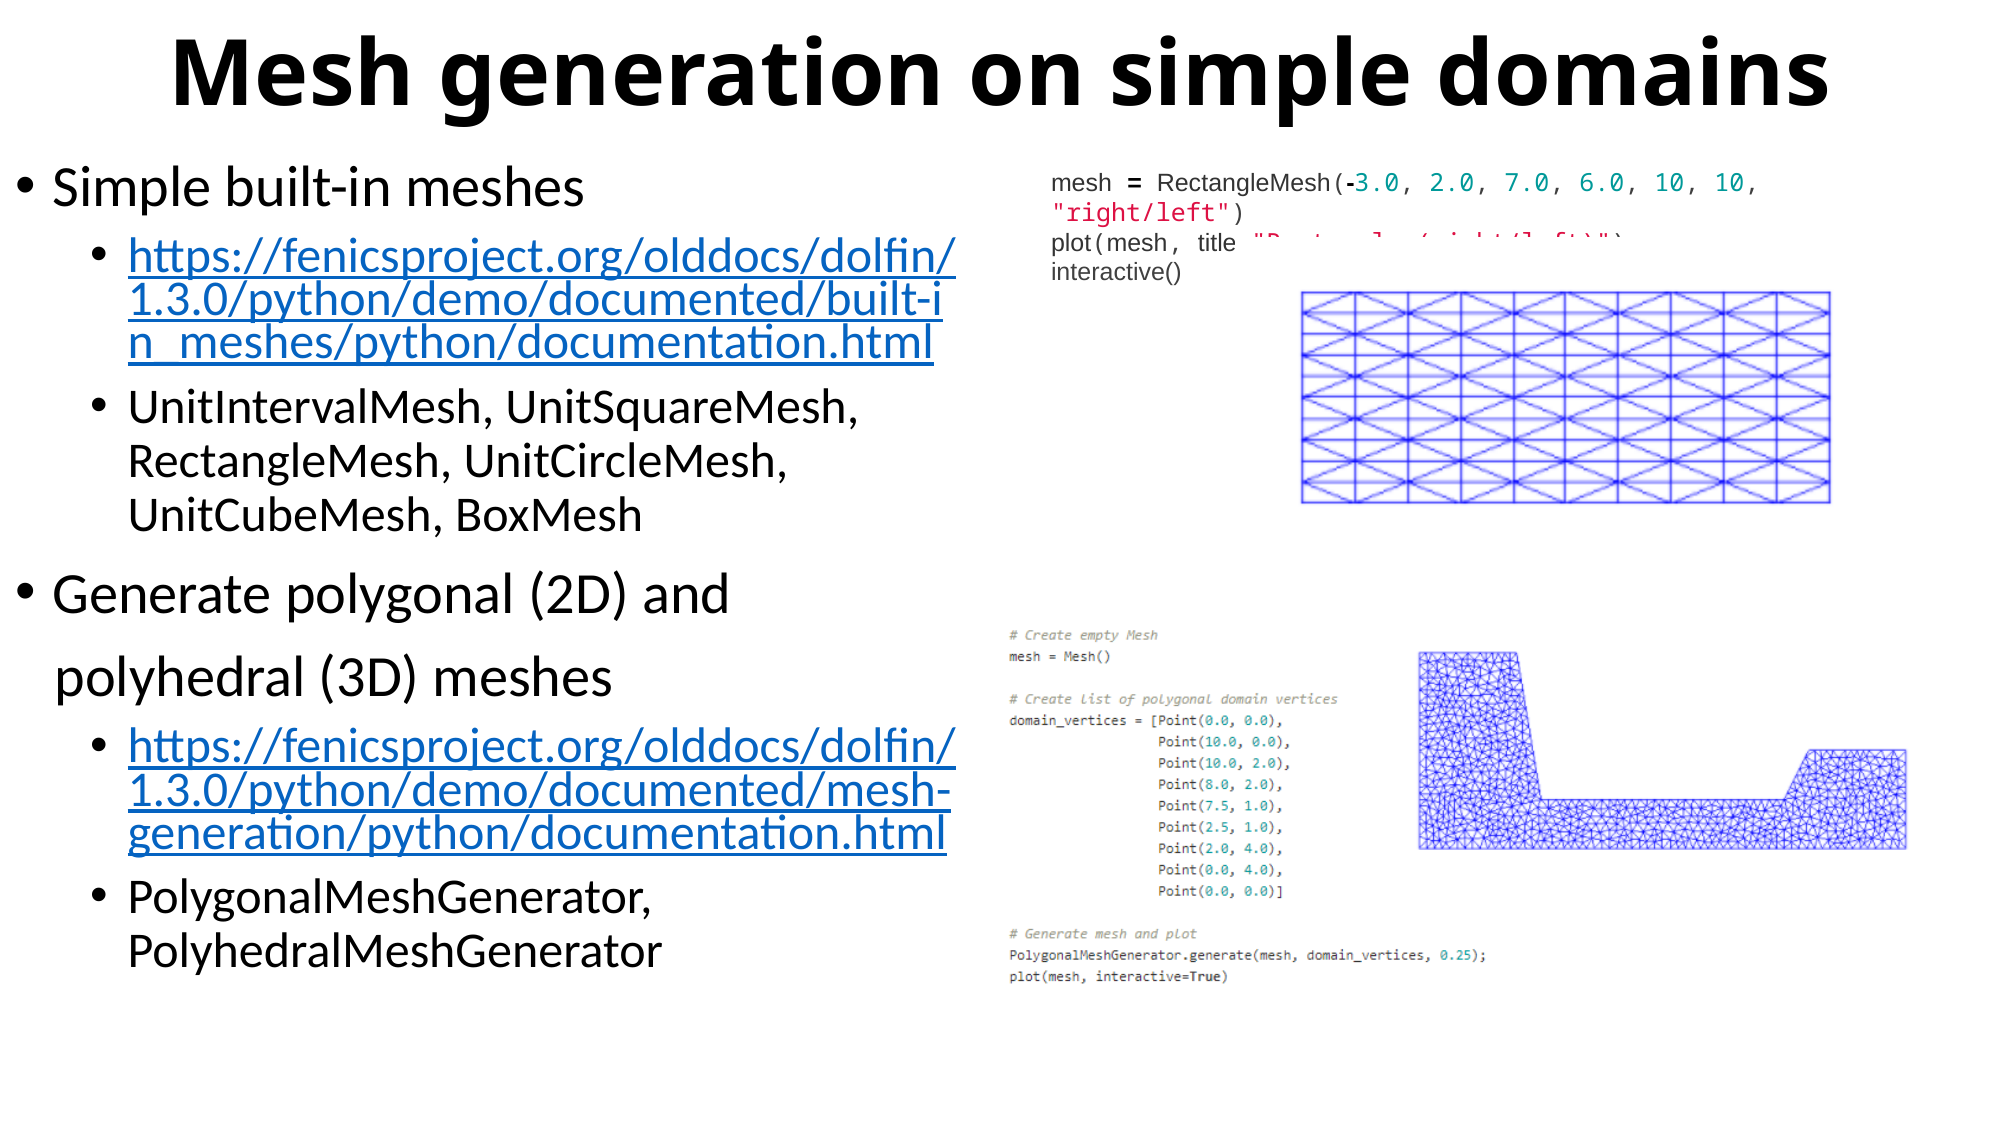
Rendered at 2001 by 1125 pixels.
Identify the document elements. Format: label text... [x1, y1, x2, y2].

text_box mesh = RectangleMesh(-3.0, 2.0, 7.0, 6.0, 10, 10, "right/left") plot(mesh, title="Rectangle (right/left)") interactive() [1036, 158, 1934, 369]
picture [1235, 237, 1890, 563]
title Mesh generation on simple domains [137, 3, 1863, 149]
picture [999, 622, 1927, 993]
list Simple built-in meshes https://fenicsproject.org/olddocs/dolfin/1.3.0/python/demo/documented/built-in_meshes/python/documentation.html UnitIntervalMesh, UnitSquareMesh, RectangleMesh, UnitCircleMesh, UnitCubeMesh, BoxMesh Generate polygonal (2D) and polyhedral (3D) meshes https://fenicsproject.org/olddocs/dolfin/1.3.0/python/demo/documented/mesh-generation/python/documentation.html PolygonalMeshGenerator, PolyhedralMeshGenerator [0, 148, 979, 1097]
